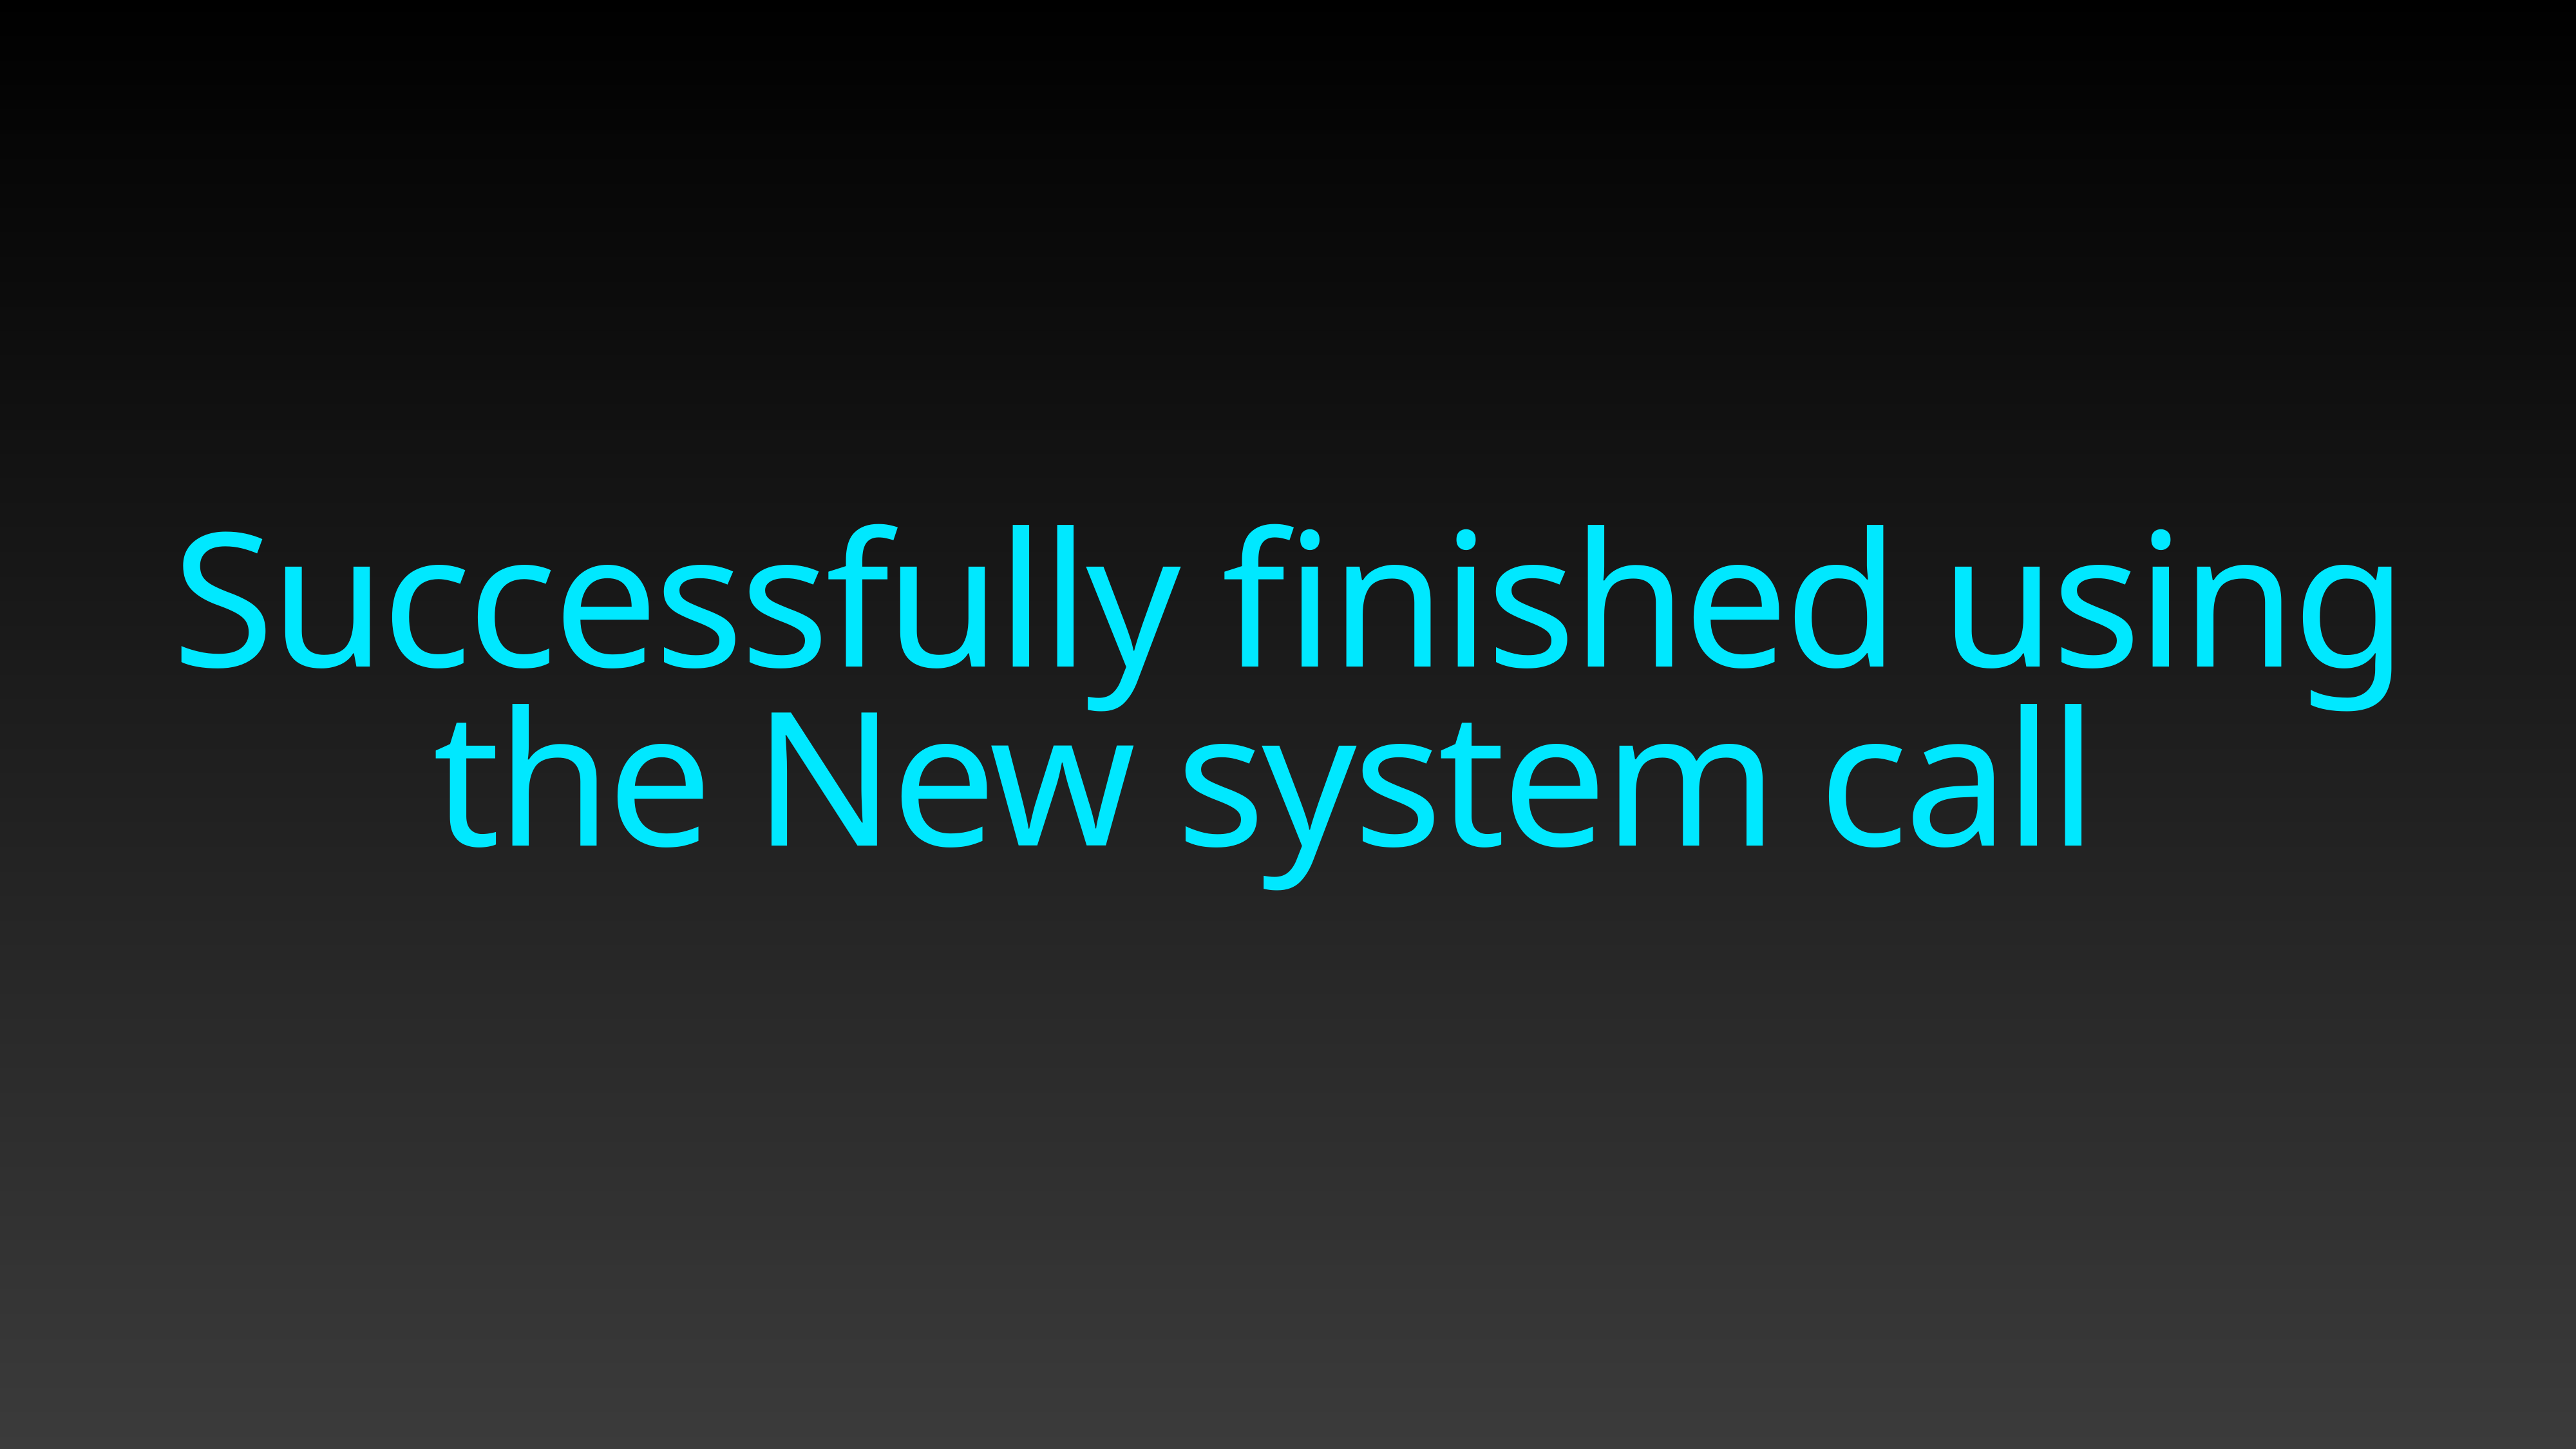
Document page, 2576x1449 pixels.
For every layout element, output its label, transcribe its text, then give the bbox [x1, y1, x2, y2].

list Successfully finished using the New system call [133, 412, 2443, 887]
